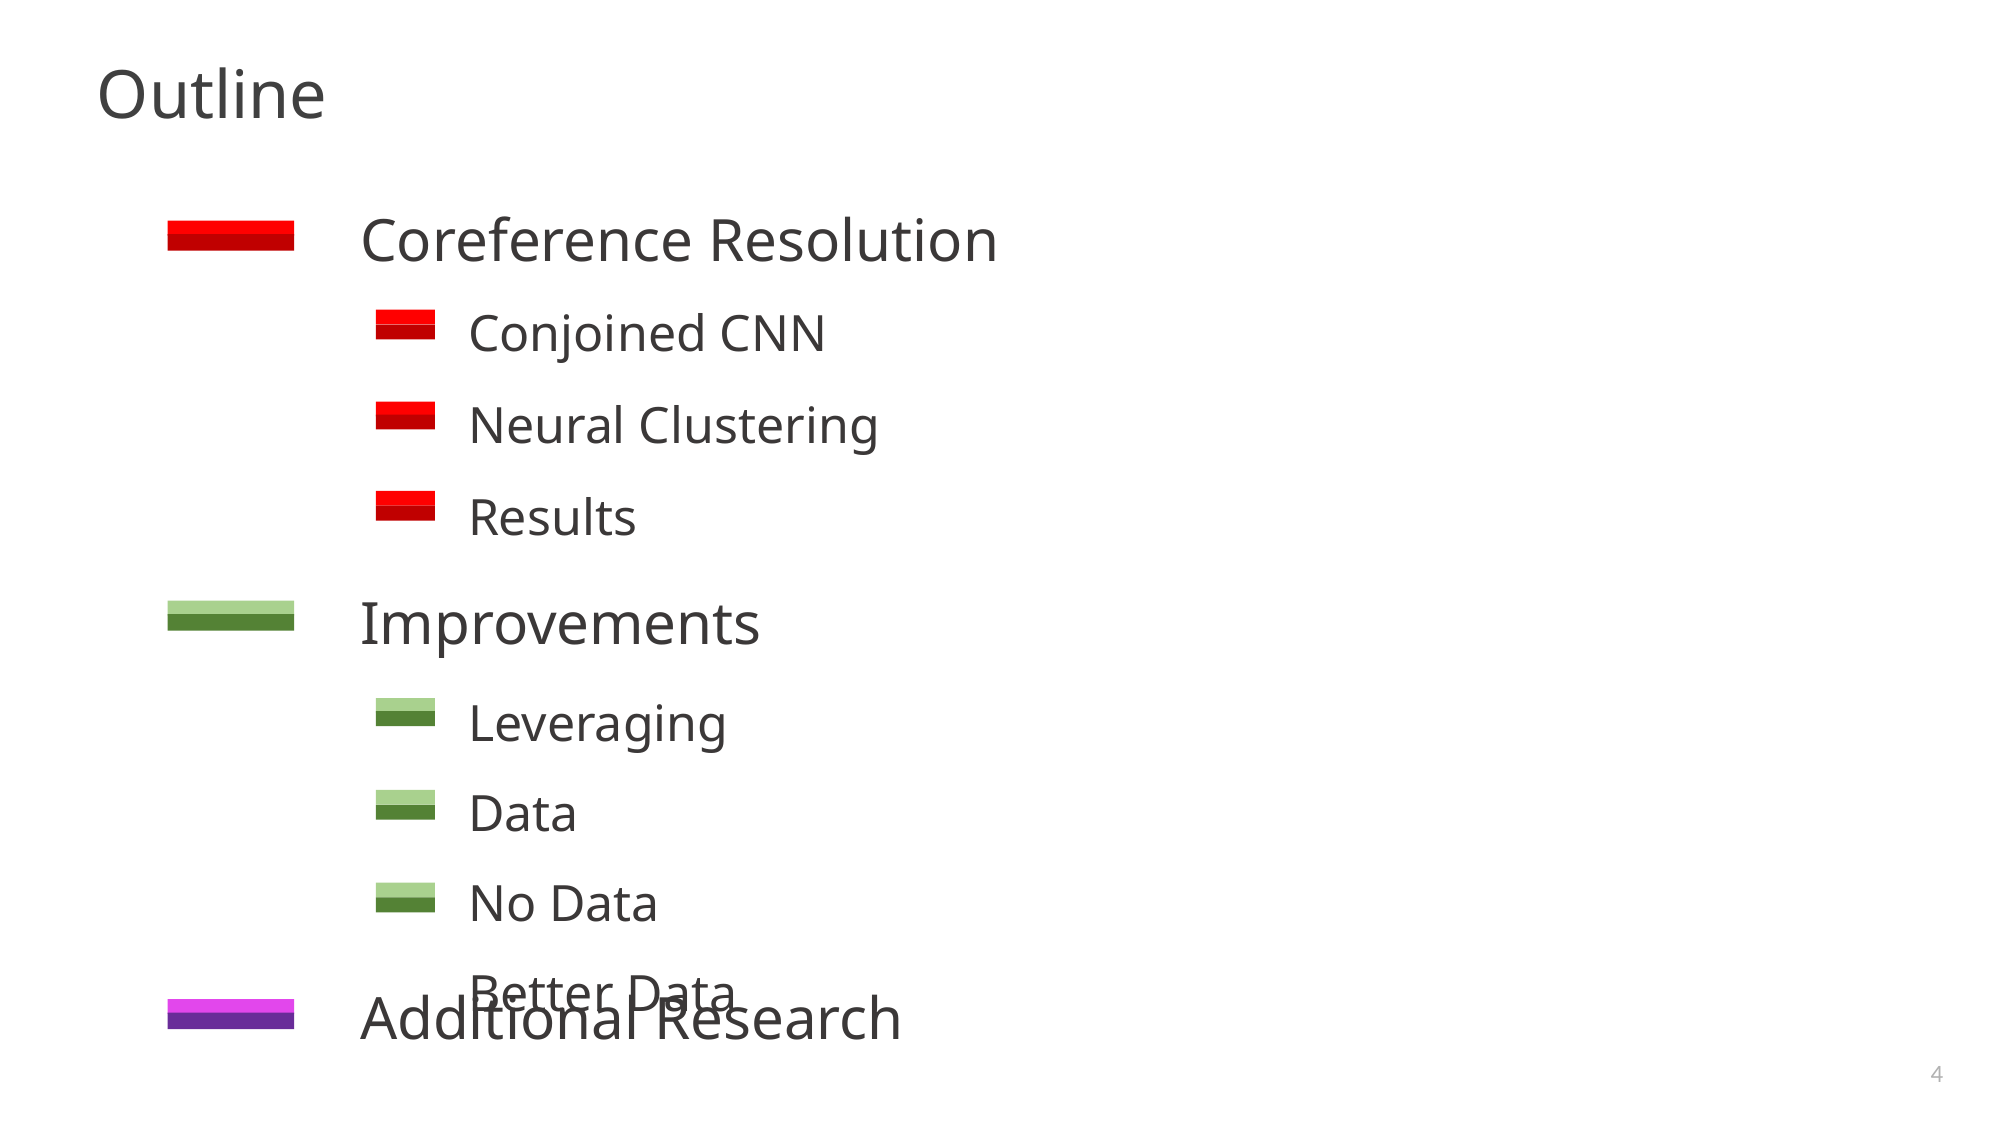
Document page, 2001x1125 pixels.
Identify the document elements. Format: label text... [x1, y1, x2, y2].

text_box [375, 323, 436, 340]
text_box [375, 697, 436, 710]
text_box Additional Research [345, 966, 1023, 1082]
text_box [375, 710, 436, 727]
text_box [375, 789, 436, 804]
text_box [375, 490, 436, 505]
text_box [167, 1012, 295, 1030]
text_box [167, 998, 295, 1012]
text_box [167, 220, 295, 233]
text_box [375, 505, 436, 522]
text_box Leveraging Data No Data Better Data [453, 654, 867, 966]
text_box Outline [82, 44, 808, 140]
text_box [167, 600, 295, 613]
text_box Coreference Resolution [345, 188, 1145, 303]
text_box [167, 613, 295, 632]
text_box [375, 309, 436, 323]
text_box [375, 804, 436, 821]
slide_number 4 [1508, 1042, 1959, 1103]
text_box [375, 882, 436, 896]
text_box [375, 896, 436, 913]
text_box Improvements [345, 571, 803, 687]
text_box [375, 414, 436, 430]
text_box [167, 233, 295, 252]
text_box [375, 400, 436, 414]
text_box Conjoined CNN Neural Clustering Results [453, 303, 1057, 554]
